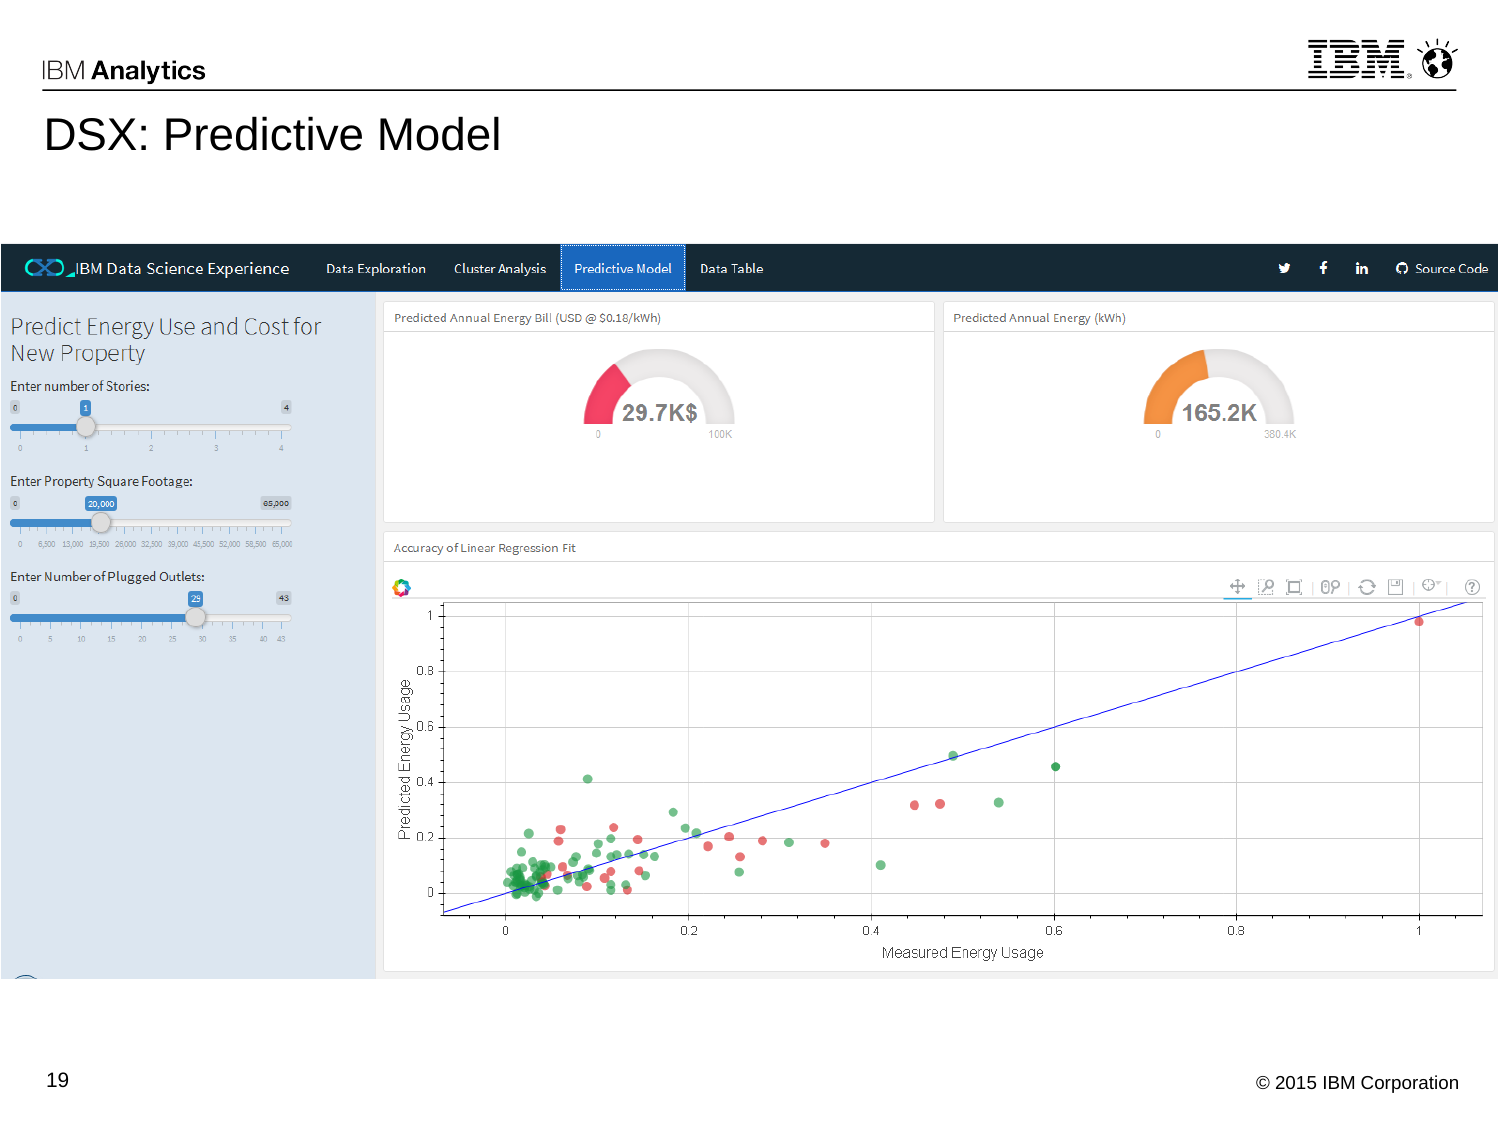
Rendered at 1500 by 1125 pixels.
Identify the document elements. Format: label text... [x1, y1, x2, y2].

picture [24, 42, 224, 99]
picture [1, 242, 1498, 980]
picture [1294, 24, 1469, 91]
title DSX: Predictive Model [43, 97, 1446, 241]
